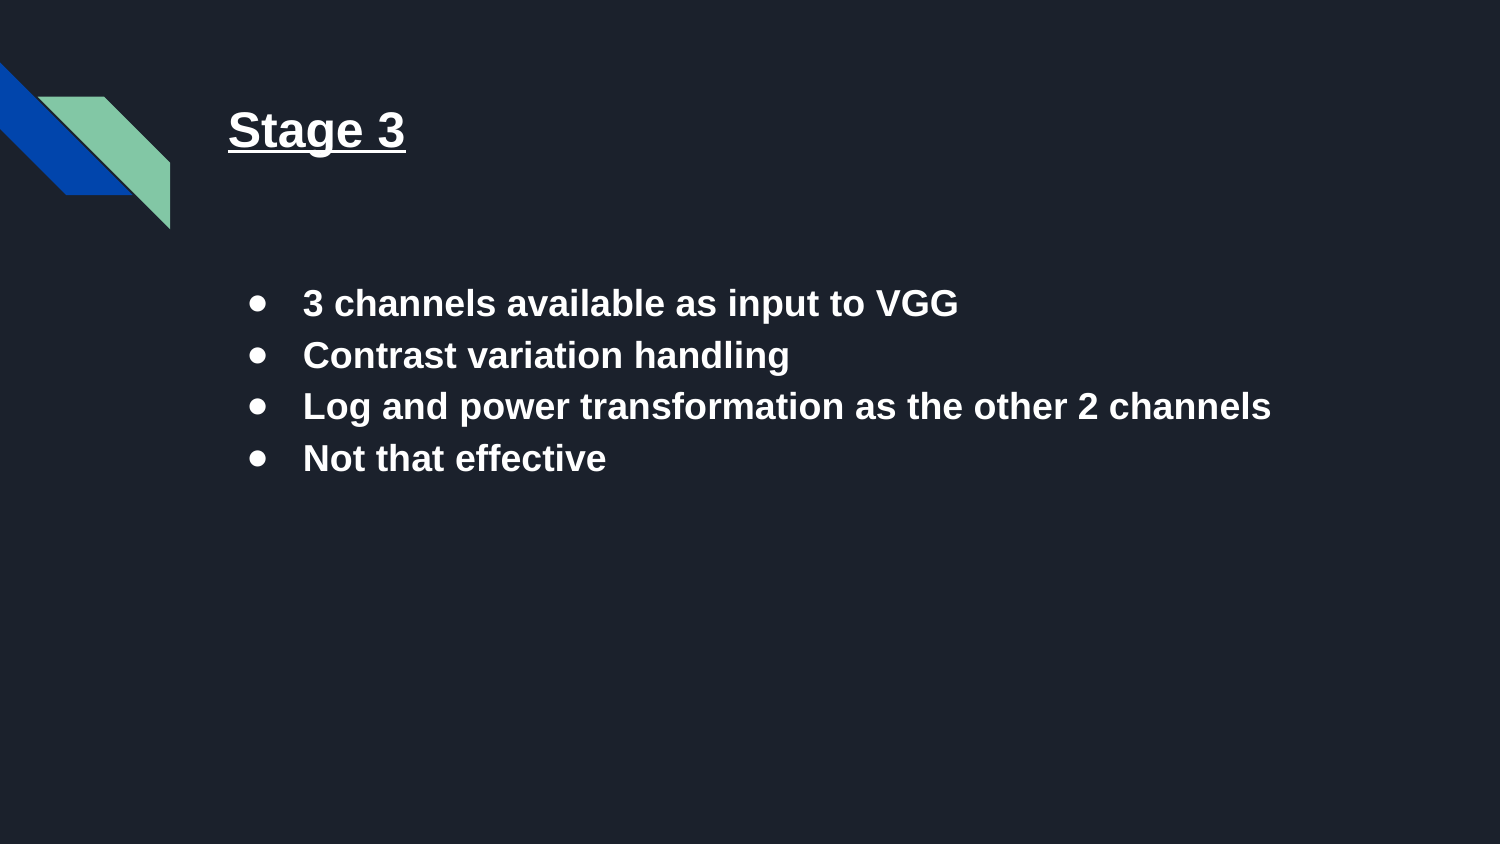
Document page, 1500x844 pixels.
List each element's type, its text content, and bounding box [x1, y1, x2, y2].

title Stage 3 [212, 64, 1368, 181]
list 3 channels available as input to VGG Contrast variation handling Log and power transformation as the other 2 channels Not that effective [212, 257, 1368, 735]
